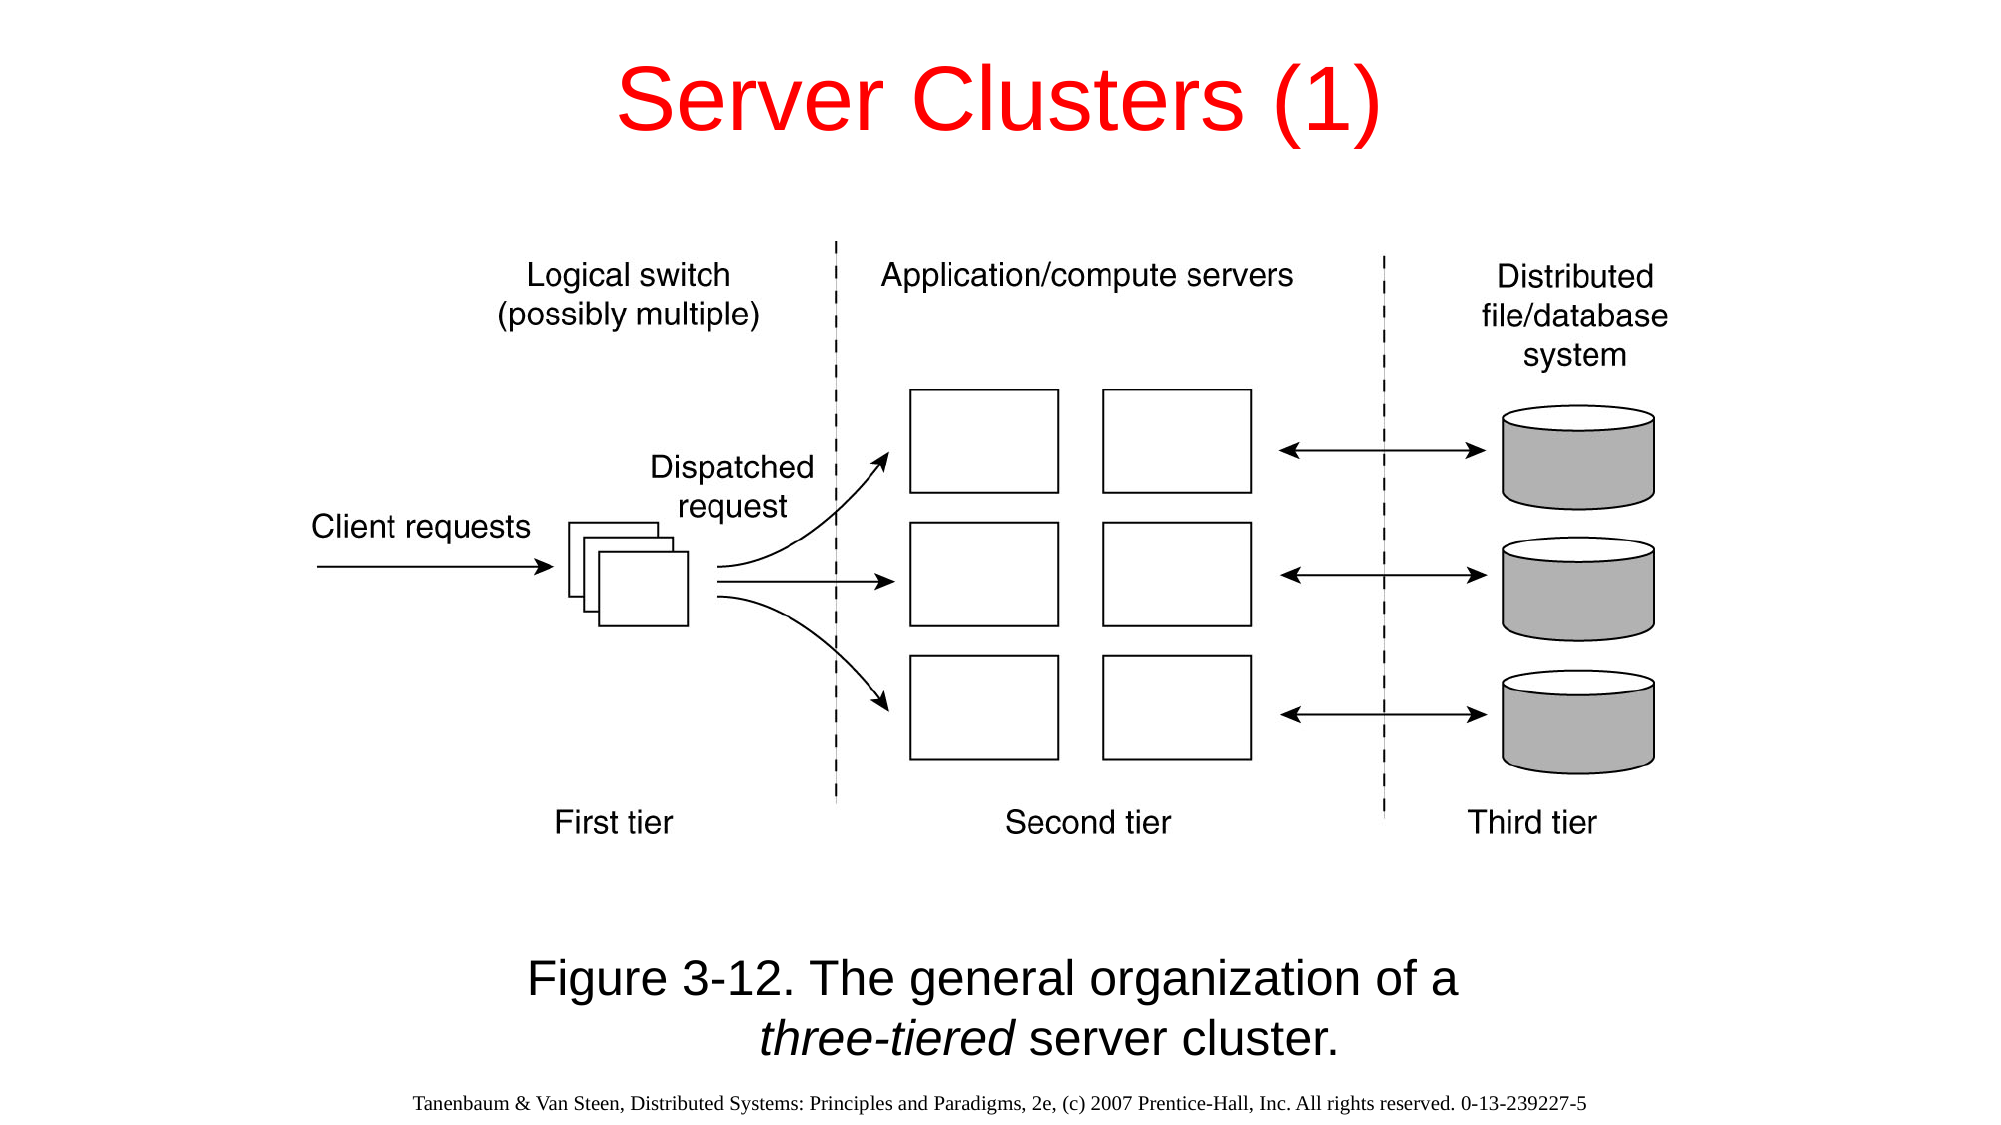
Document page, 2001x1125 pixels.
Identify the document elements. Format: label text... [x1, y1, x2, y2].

picture [311, 240, 1668, 841]
title Server Clusters (1) [0, 0, 2000, 188]
footer Tanenbaum & Van Steen, Distributed Systems: Principles and Paradigms, 2e, (c) 2007 Prentice-Hall, Inc. All rights reserved. 0-13-239227-5 [0, 1082, 2000, 1111]
list Figure 3-12. The general organization of a three-tiered server cluster. [0, 937, 2000, 1075]
